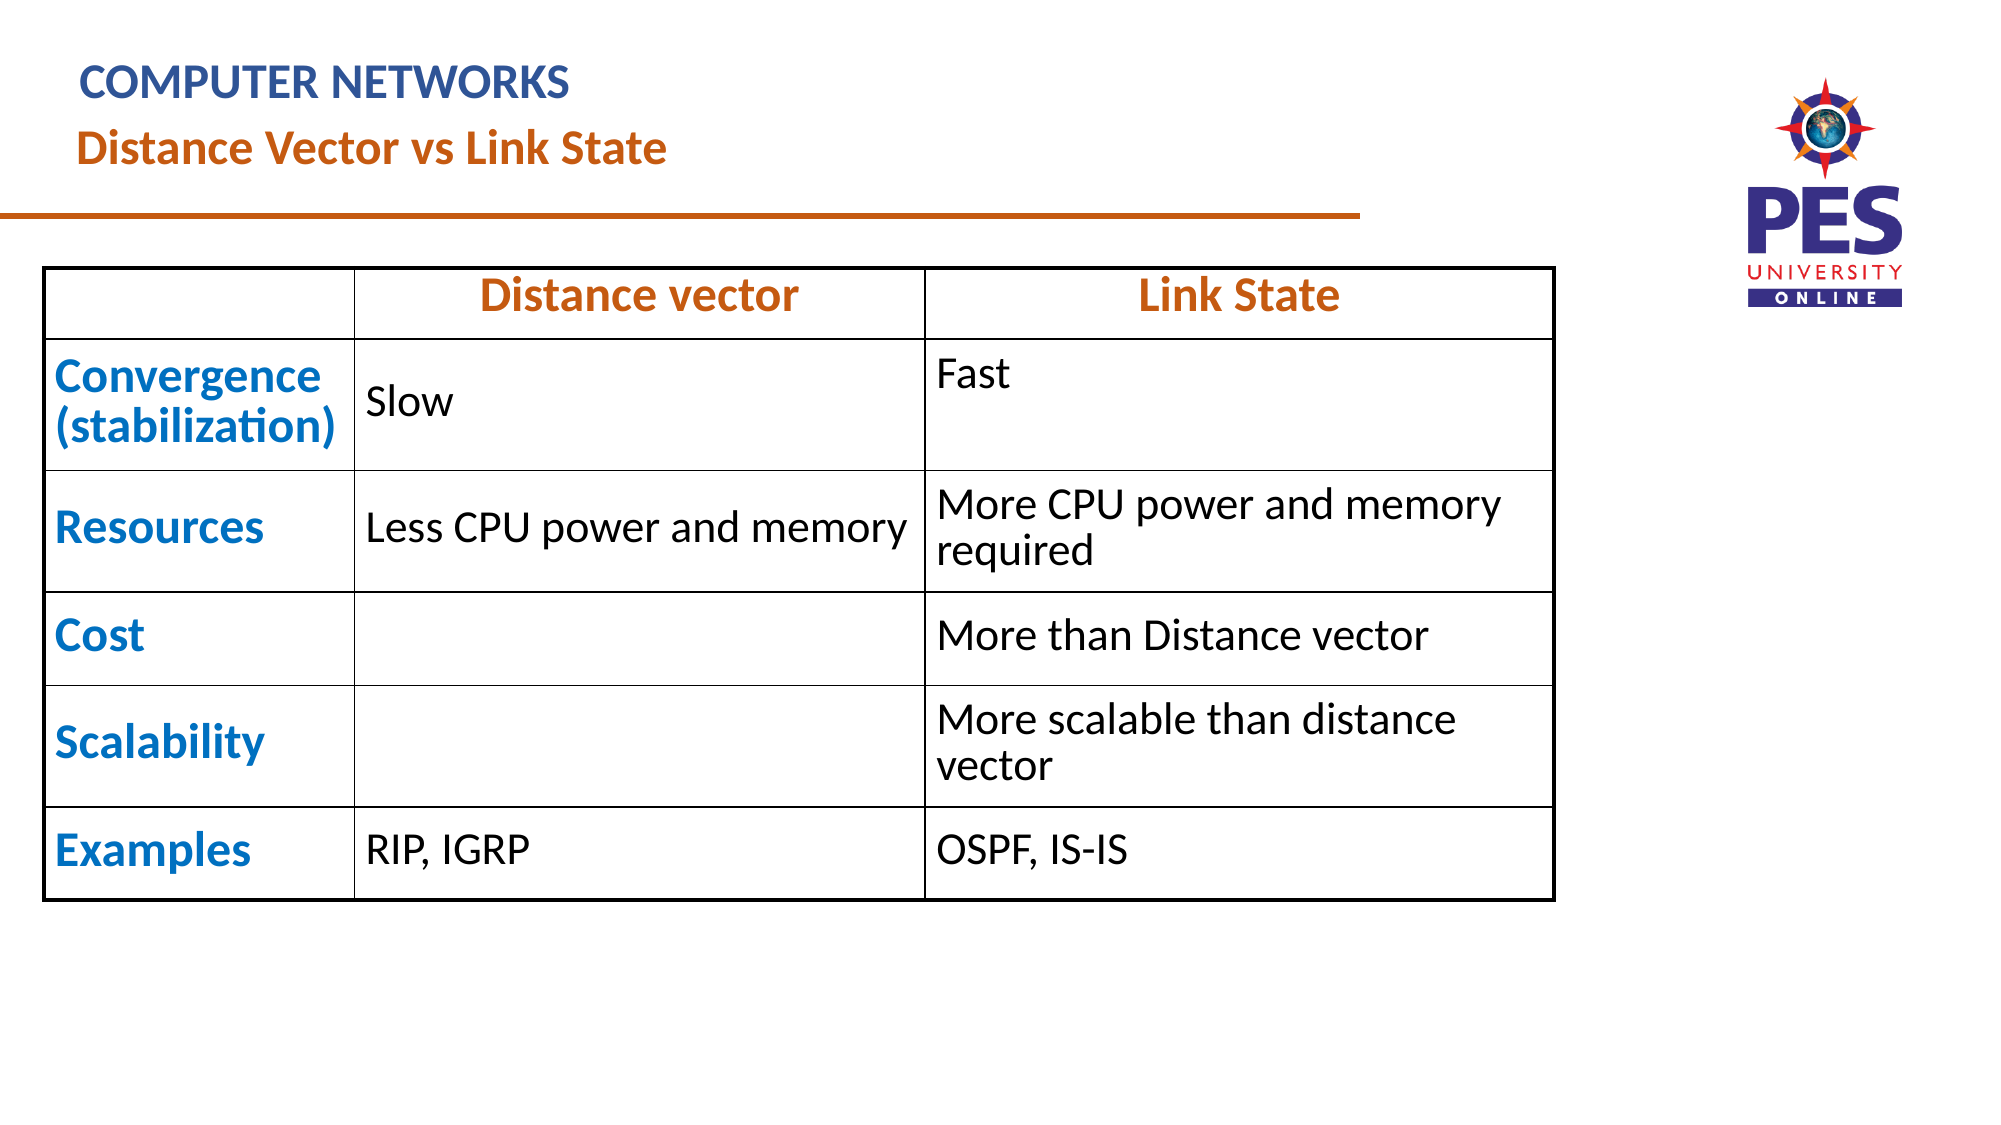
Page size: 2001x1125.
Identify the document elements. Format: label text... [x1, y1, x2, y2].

table_cell Convergence (stabilization) [46, 340, 354, 470]
text_box Distance Vector vs Link State [60, 106, 1374, 182]
table_cell Less CPU power and memory [355, 471, 924, 591]
table_cell [355, 686, 924, 806]
table_cell Examples [46, 808, 354, 898]
table_cell Cost [46, 593, 354, 685]
table_cell Scalability [46, 686, 354, 806]
table_cell More than Distance vector [926, 593, 1552, 685]
table_cell Slow [355, 340, 924, 470]
table_header [46, 270, 354, 338]
table_cell [355, 593, 924, 685]
table_cell RIP, IGRP [355, 808, 924, 898]
table_cell Fast [926, 340, 1552, 470]
table_cell OSPF, IS-IS [926, 808, 1552, 898]
picture [1748, 76, 1902, 307]
table_cell More CPU power and memory required [926, 471, 1552, 591]
text_box COMPUTER NETWORKS [64, 41, 1295, 106]
table_cell Resources [46, 471, 354, 591]
table_header Link State [926, 270, 1552, 338]
table_cell More scalable than distance vector [926, 686, 1552, 806]
table_header Distance vector [355, 270, 924, 338]
